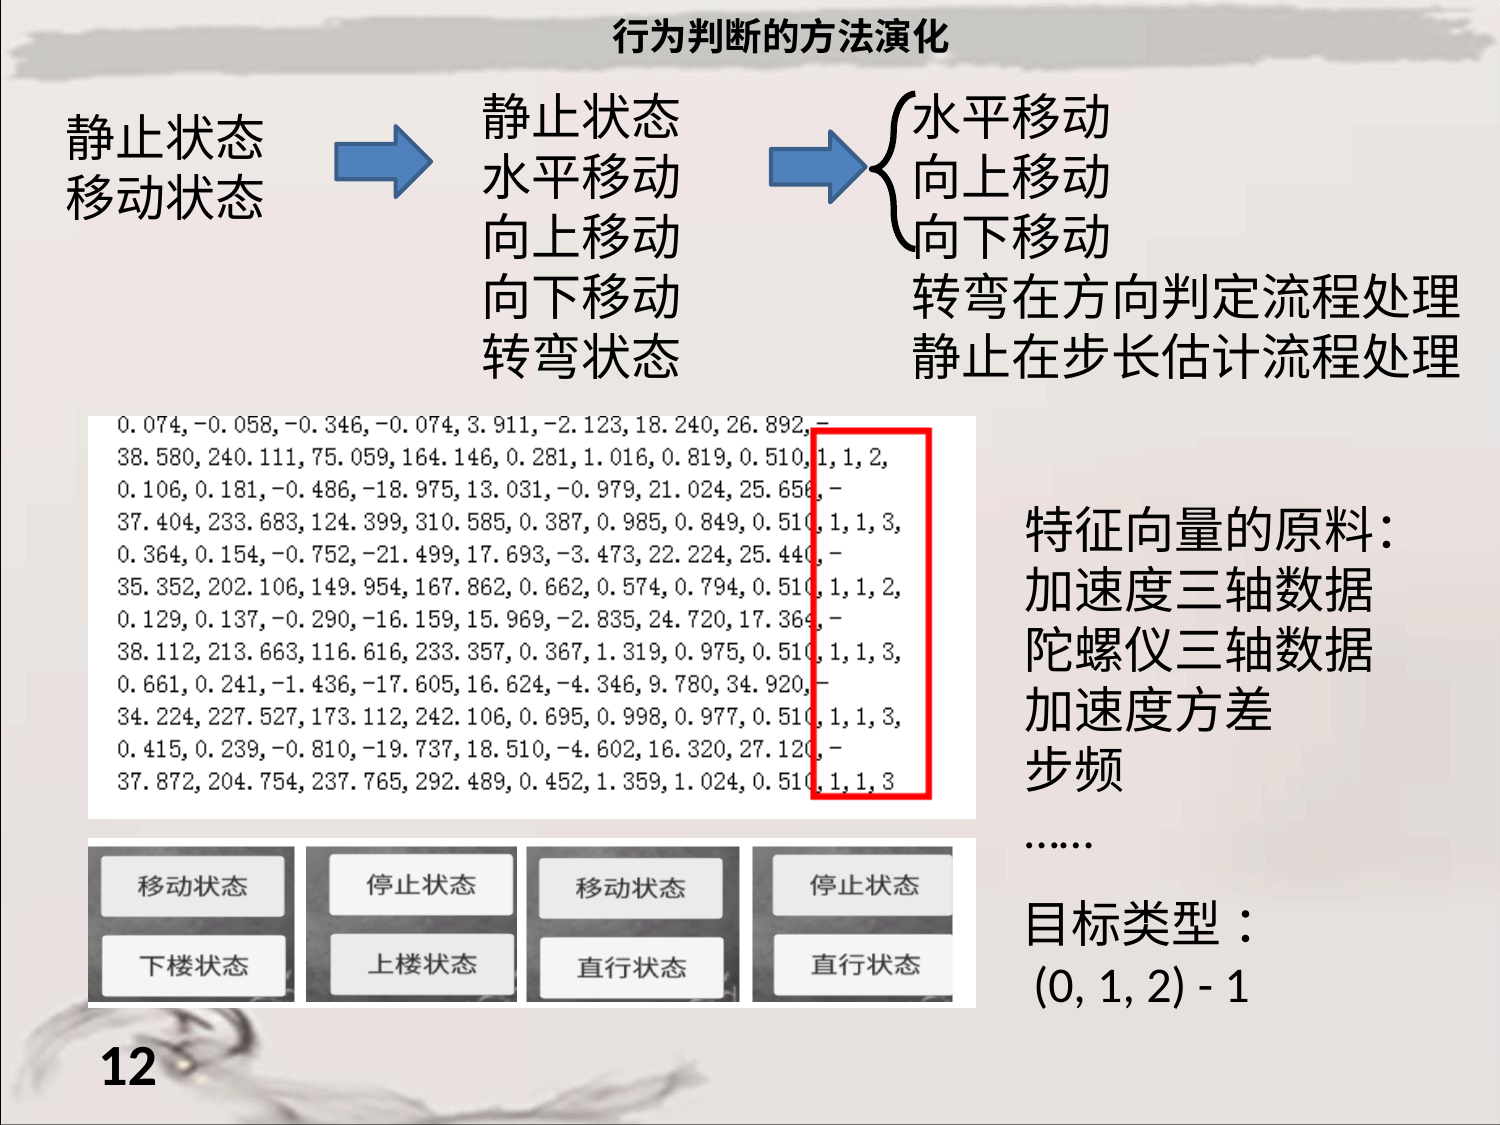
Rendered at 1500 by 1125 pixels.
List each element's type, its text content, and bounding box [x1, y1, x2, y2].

text_box 12 [83, 1020, 219, 1105]
text_box 静止状态 水平移动 向上移动 向下移动 转弯状态 [466, 78, 739, 415]
text_box [871, 93, 916, 250]
picture [0, 0, 1500, 1125]
text_box 行为判断的方法演化 [597, 5, 976, 66]
text_box 特征向量的原料： 加速度三轴数据 陀螺仪三轴数据 加速度方差 步频 …… [1009, 491, 1445, 867]
text_box 水平移动 向上移动 向下移动 转弯在方向判定流程处理 静止在步长估计流程处理 [896, 78, 1500, 438]
text_box [768, 129, 868, 205]
text_box 静止状态 移动状态 [50, 98, 311, 234]
text_box [334, 124, 434, 199]
text_box 目标类型 ： (0, 1, 2) - 1 [1007, 885, 1483, 1020]
